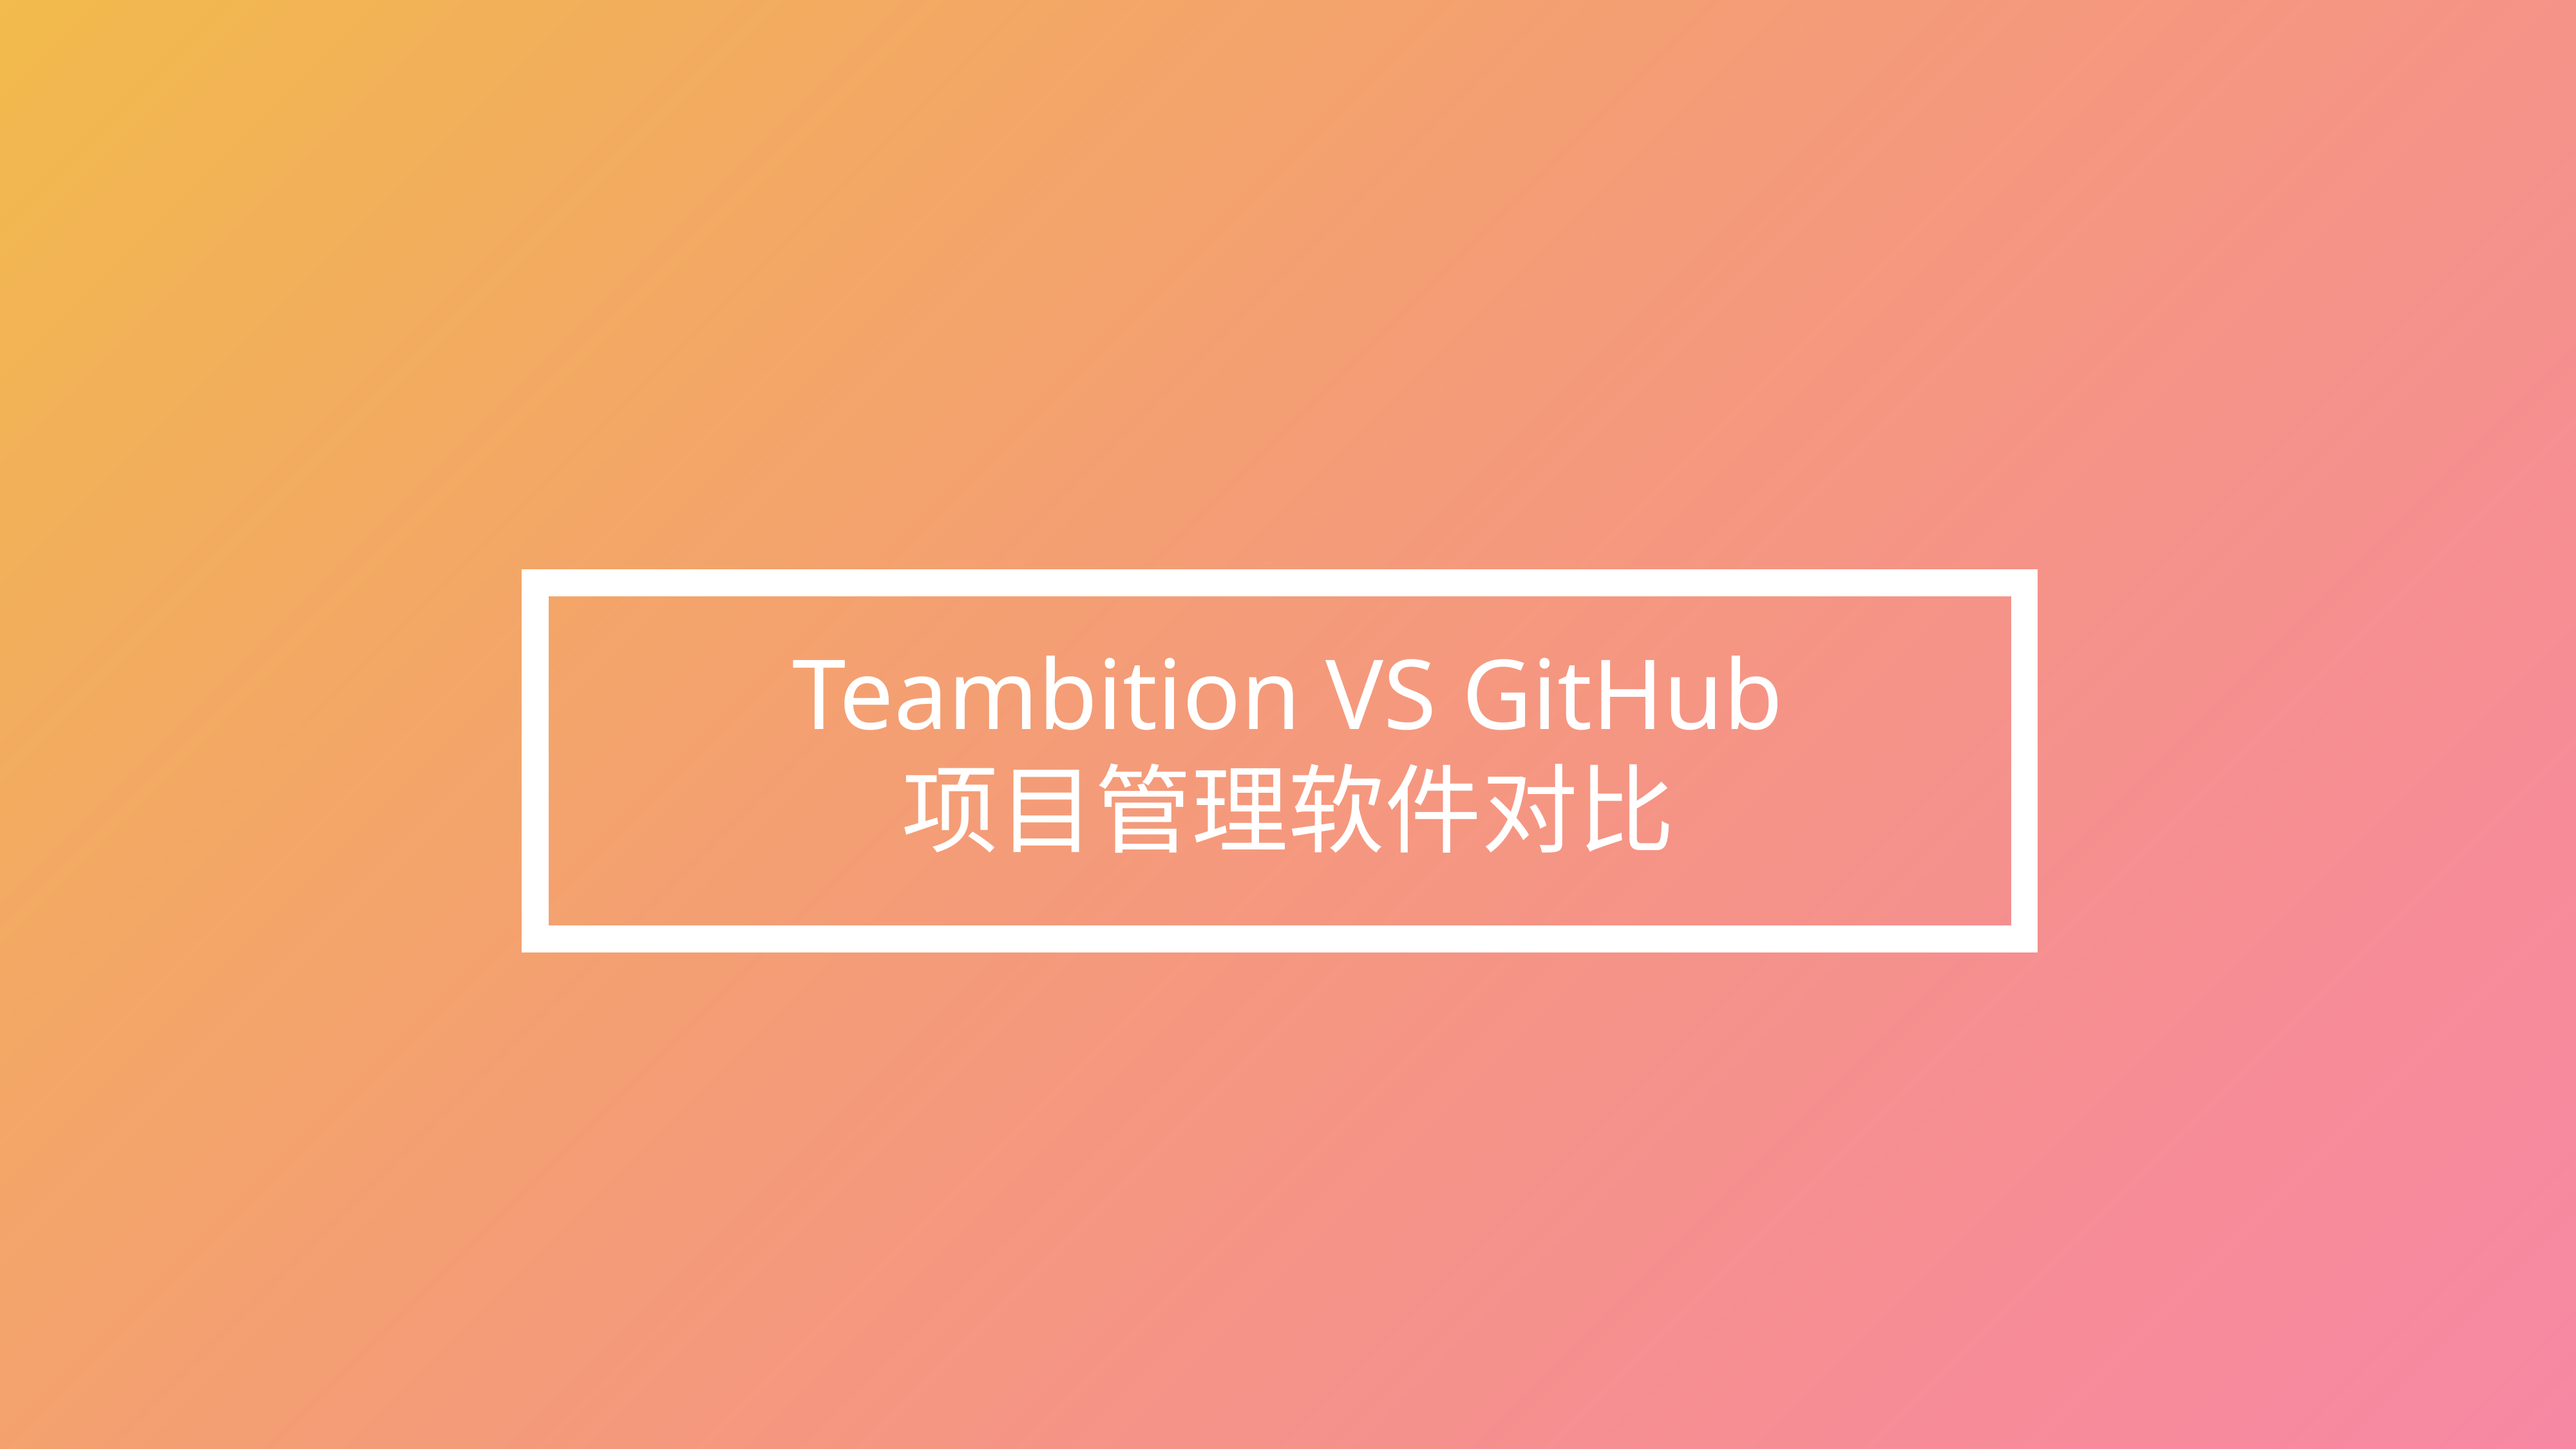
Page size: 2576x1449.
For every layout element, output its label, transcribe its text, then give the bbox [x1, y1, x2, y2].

text_box [535, 582, 2025, 940]
text_box Teambition VS GitHub 项目管理软件对比 [551, 628, 2025, 869]
text_box [0, 0, 2576, 1449]
